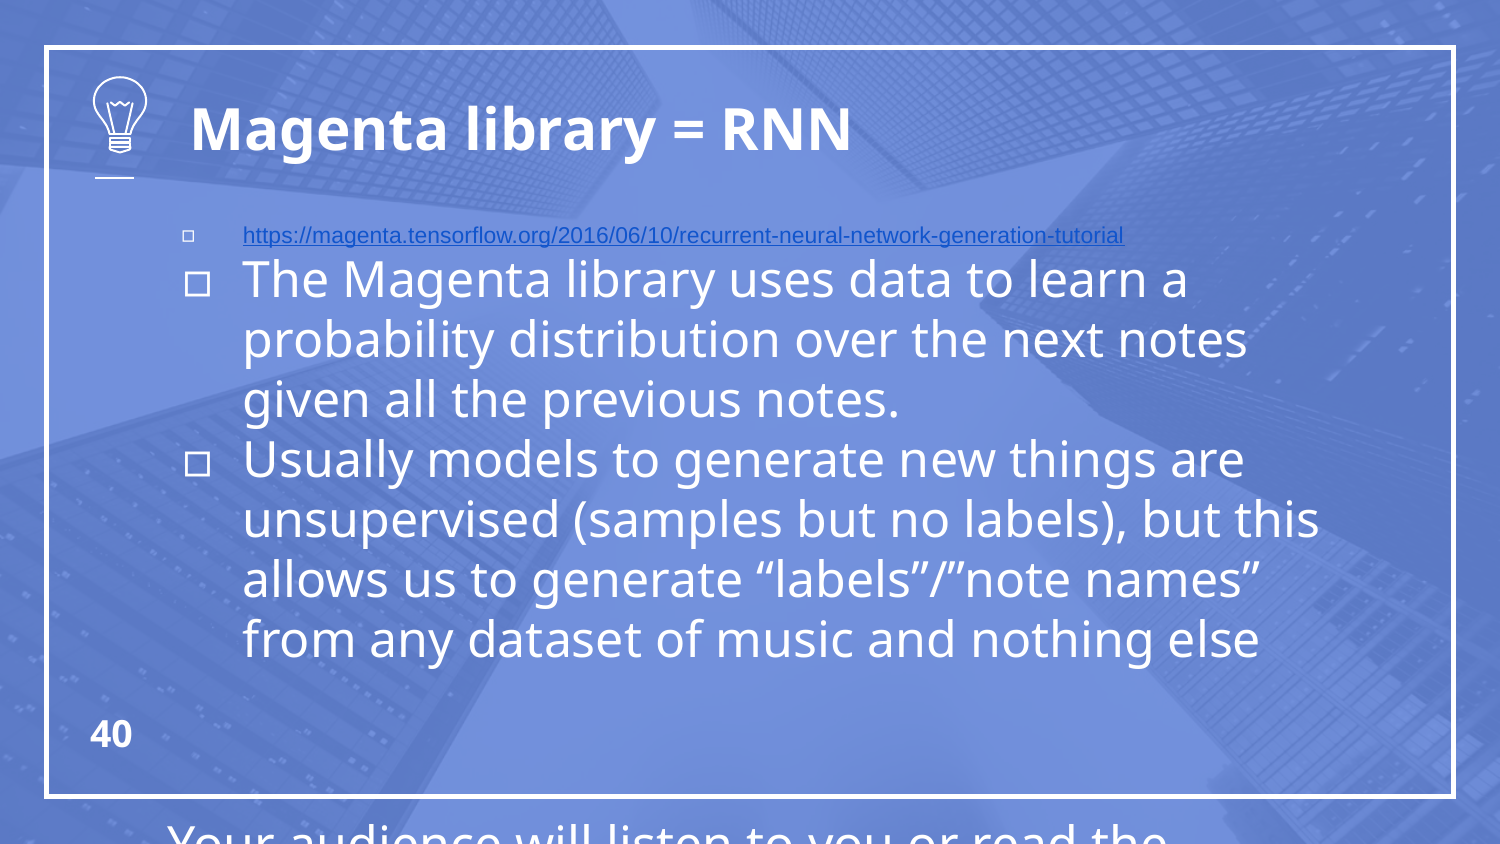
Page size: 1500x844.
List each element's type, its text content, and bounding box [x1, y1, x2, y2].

list https://magenta.tensorflow.org/2016/06/10/recurrent-neural-network-generation-tutorial The Magenta library uses data to learn a probability distribution over the next notes given all the previous notes. Usually models to generate new things are unsupervised (samples but no labels), but this allows us to generate “labels”/”note names” from any dataset of music and nothing else Your audience will listen to you or read the content, but won’t do both. [153, 205, 1389, 770]
title Magenta library = RNN [174, 77, 1292, 181]
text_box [93, 77, 147, 153]
slide_number ‹#› [75, 687, 165, 777]
